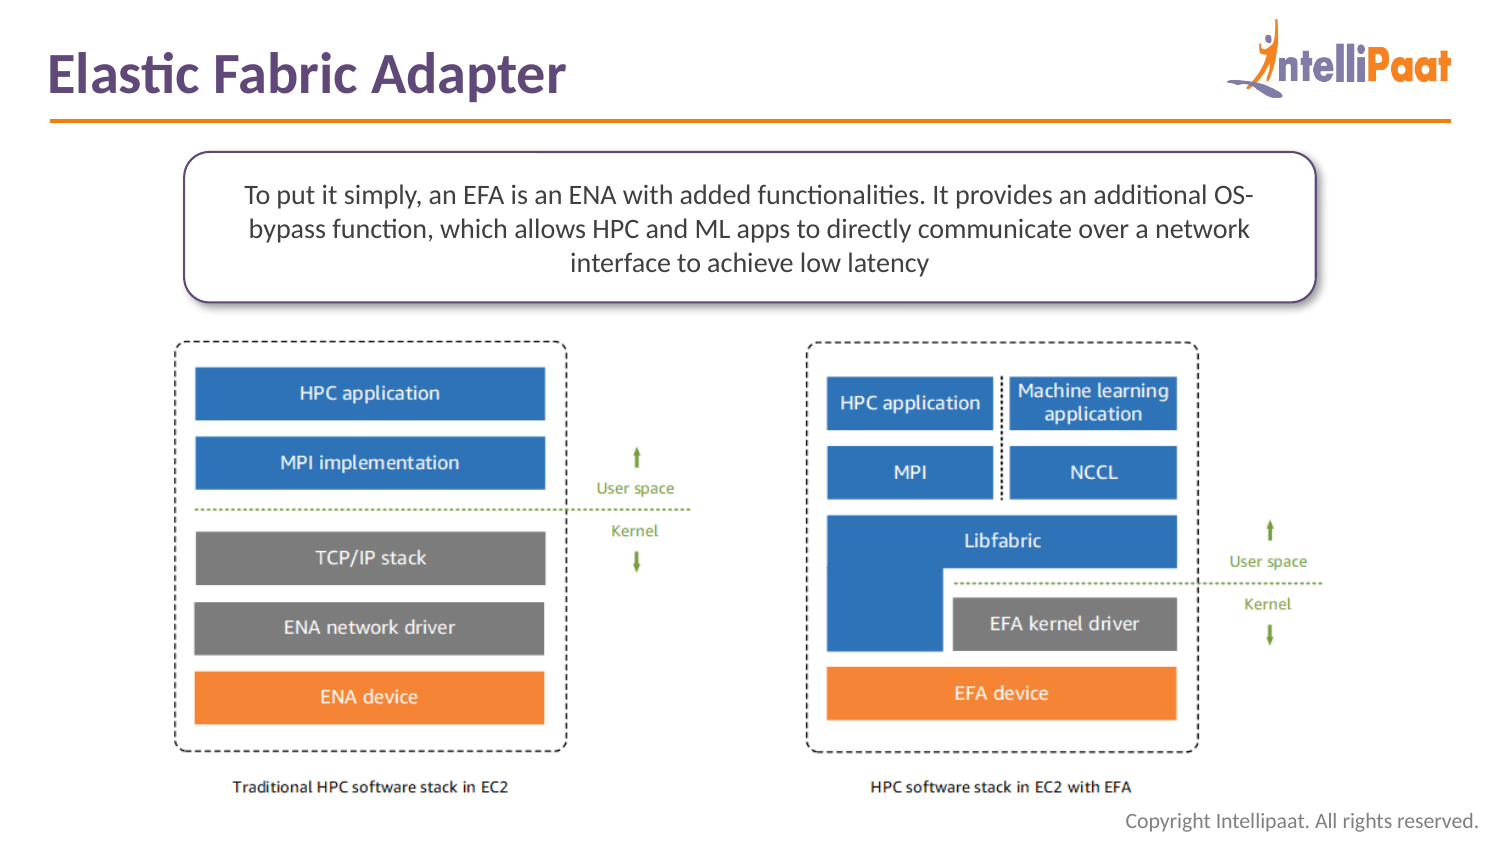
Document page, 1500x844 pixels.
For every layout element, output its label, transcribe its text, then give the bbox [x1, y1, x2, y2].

picture [1227, 19, 1451, 98]
text_box Elastic Fabric Adapter [32, 27, 582, 113]
picture [173, 340, 1327, 806]
text_box To put it simply, an EFA is an ENA with added functionalities. It provides an additional OS-bypass function, which allows HPC and ML apps to directly communicate over a network interface to achieve low latency [183, 150, 1317, 304]
